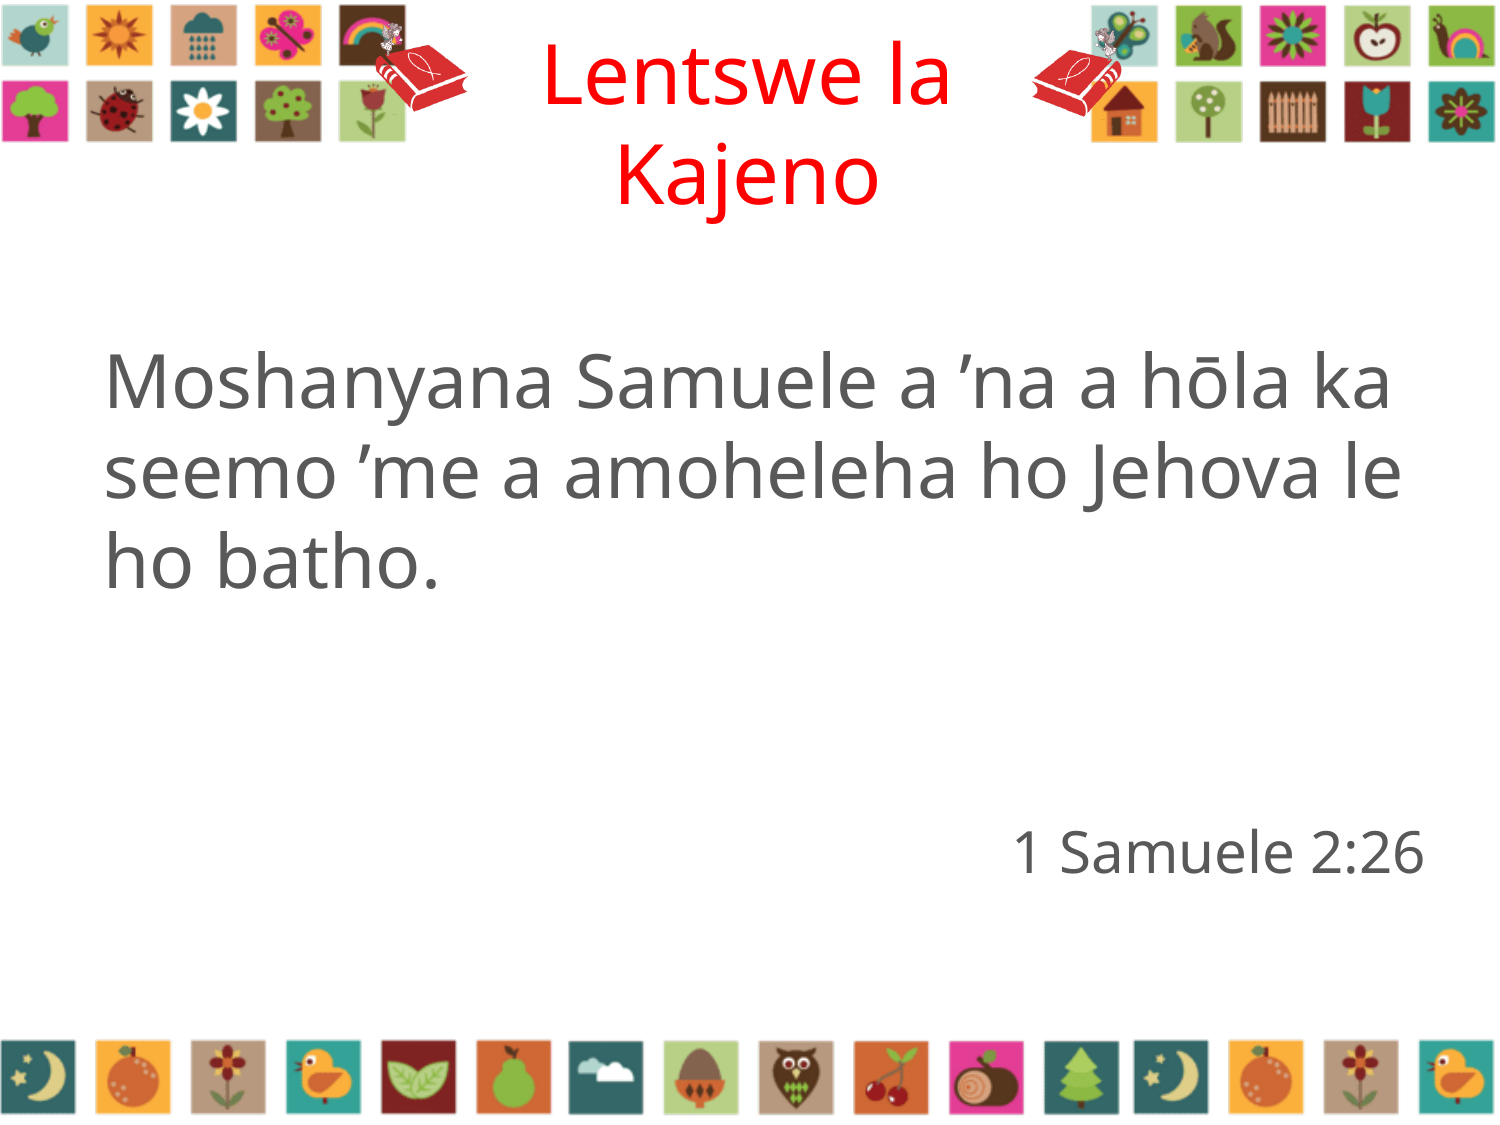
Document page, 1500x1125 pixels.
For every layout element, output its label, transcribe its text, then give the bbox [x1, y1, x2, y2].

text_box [0, 1028, 1500, 1118]
text_box Lentswe la Kajeno [414, 13, 1080, 229]
picture [0, 3, 501, 150]
text_box Moshanyana Samuele a ’na a hōla ka seemo ’me a amoheleha ho Jehova le ho batho. [88, 326, 1436, 611]
text_box 1 Samuele 2:26 [808, 807, 1441, 893]
picture [999, 3, 1500, 150]
